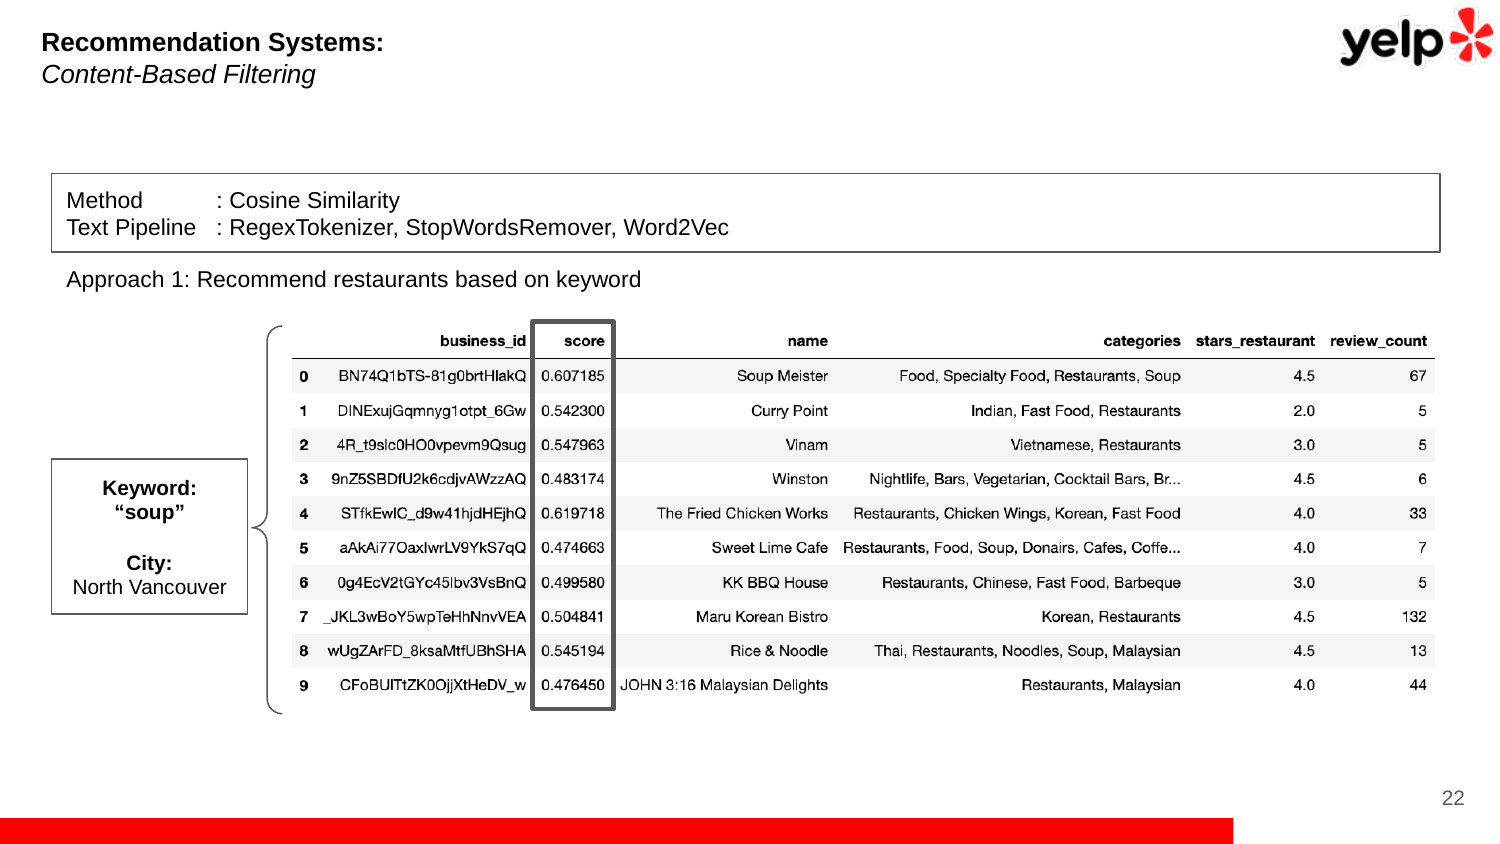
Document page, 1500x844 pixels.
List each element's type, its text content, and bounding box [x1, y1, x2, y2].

picture [276, 320, 1441, 710]
picture [0, 818, 1234, 844]
text_box Approach 1: Recommend restaurants based on keyword [51, 250, 678, 307]
text_box Method : Cosine Similarity Text Pipeline : RegexTokenizer, StopWordsRemover, Word2Vec [51, 173, 1441, 253]
text_box Keyword: “soup” City: North Vancouver [51, 459, 248, 614]
text_box [251, 331, 271, 709]
picture [1336, 4, 1497, 70]
slide_number ‹#› [1389, 764, 1480, 830]
title Recommendation Systems: Content-Based Filtering [26, 10, 1190, 105]
